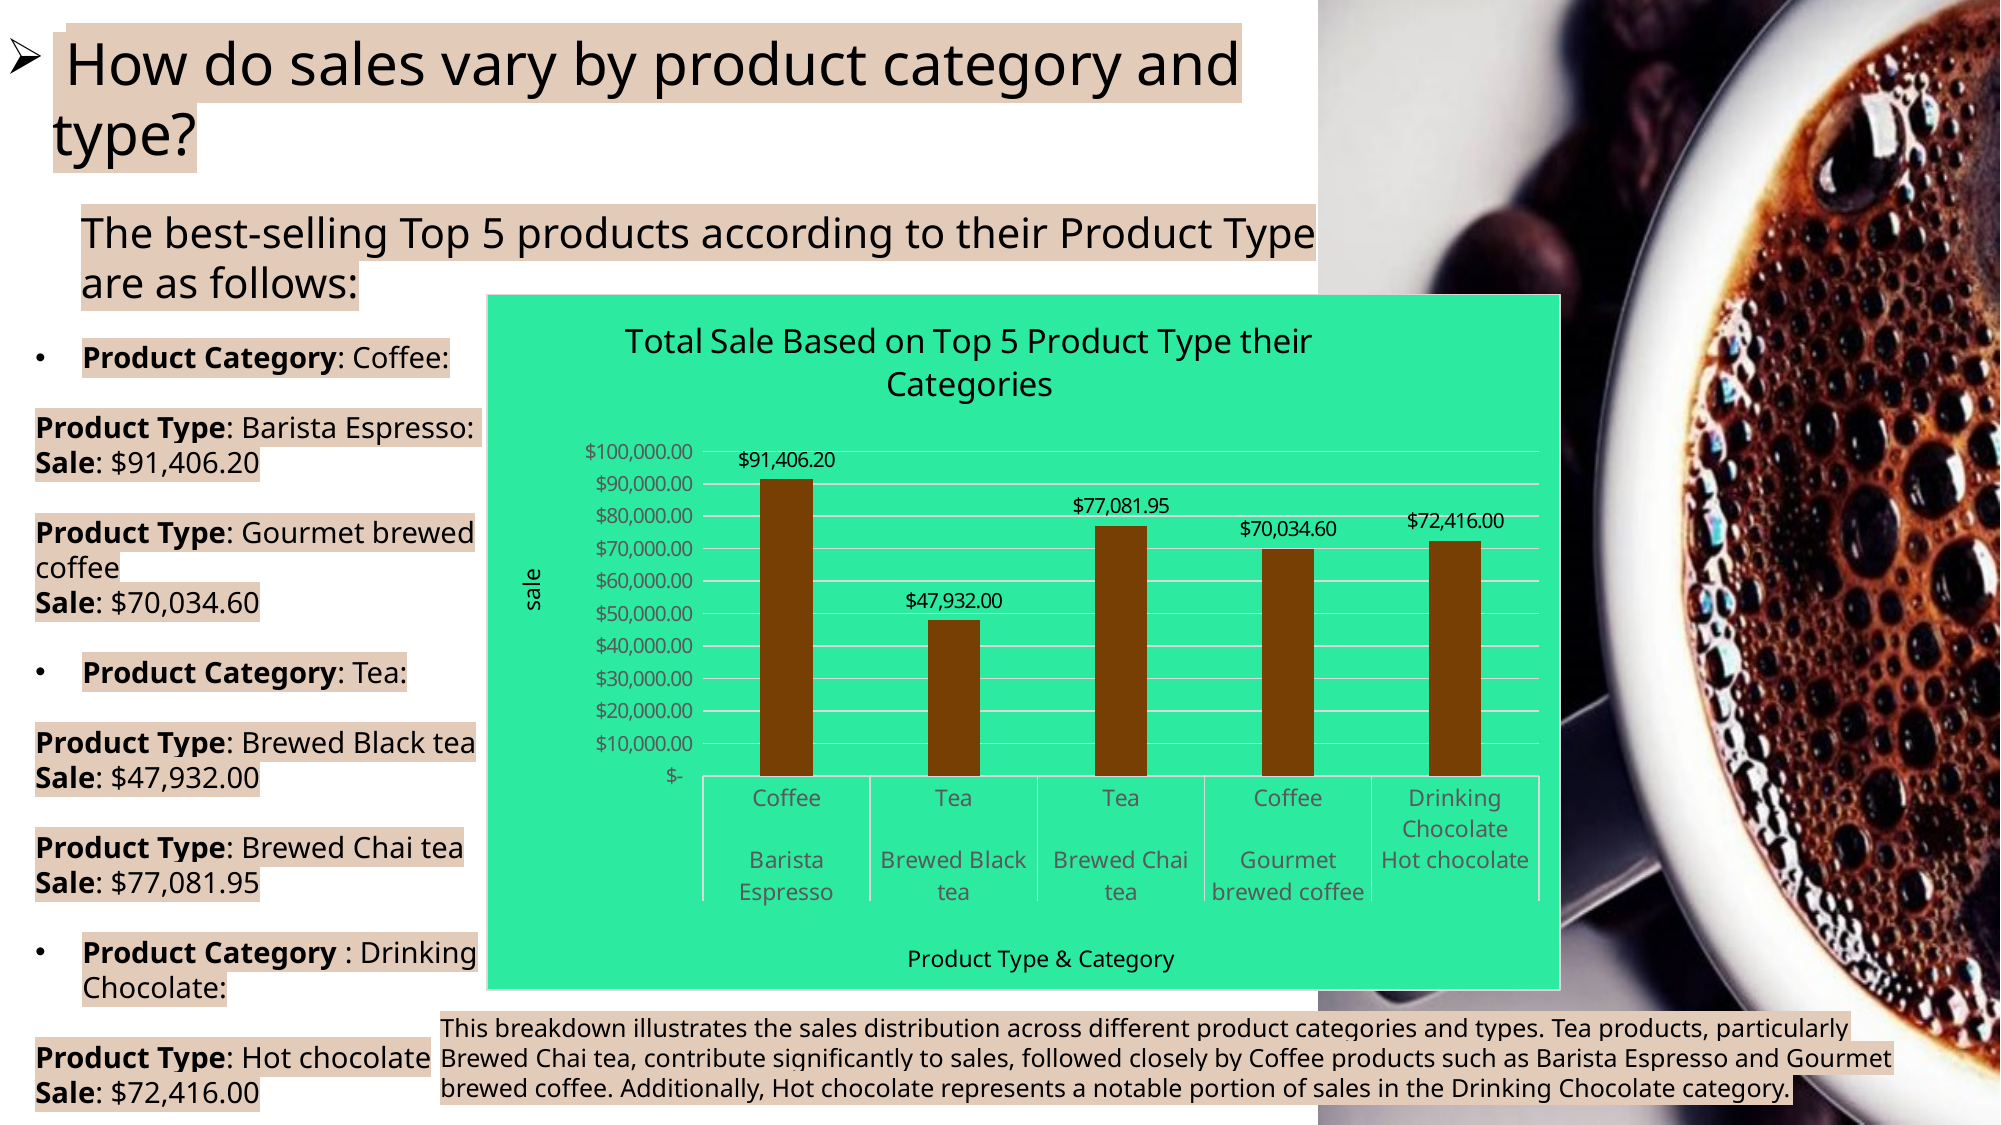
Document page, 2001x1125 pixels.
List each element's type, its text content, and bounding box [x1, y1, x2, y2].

text_box This breakdown illustrates the sales distribution across different product categories and types. Tea products, particularly Brewed Chai tea, contribute significantly to sales, followed closely by Coffee products such as Barista Espresso and Gourmet brewed coffee. Additionally, Hot chocolate represents a notable portion of sales in the Drinking Chocolate category. [425, 1005, 1318, 1110]
text_box How do sales vary by product category and type? The best-selling Top 5 products according to their Product Type are as follows: [0, 19, 1318, 355]
text_box Product Category: Coffee: Product Type: Barista Espresso: Sale: $91,406.20 Product Type: Gourmet brewed coffee Sale: $70,034.60 Product Category: Tea: Product Type: Brewed Black tea Sale: $47,932.00 Product Type: Brewed Chai tea Sale: $77,081.95 Product Category : Drinking Chocolate: Product Type: Hot chocolate Sale: $72,416.00 [20, 332, 540, 1117]
picture [1318, 0, 2000, 1125]
chart [486, 293, 1562, 991]
